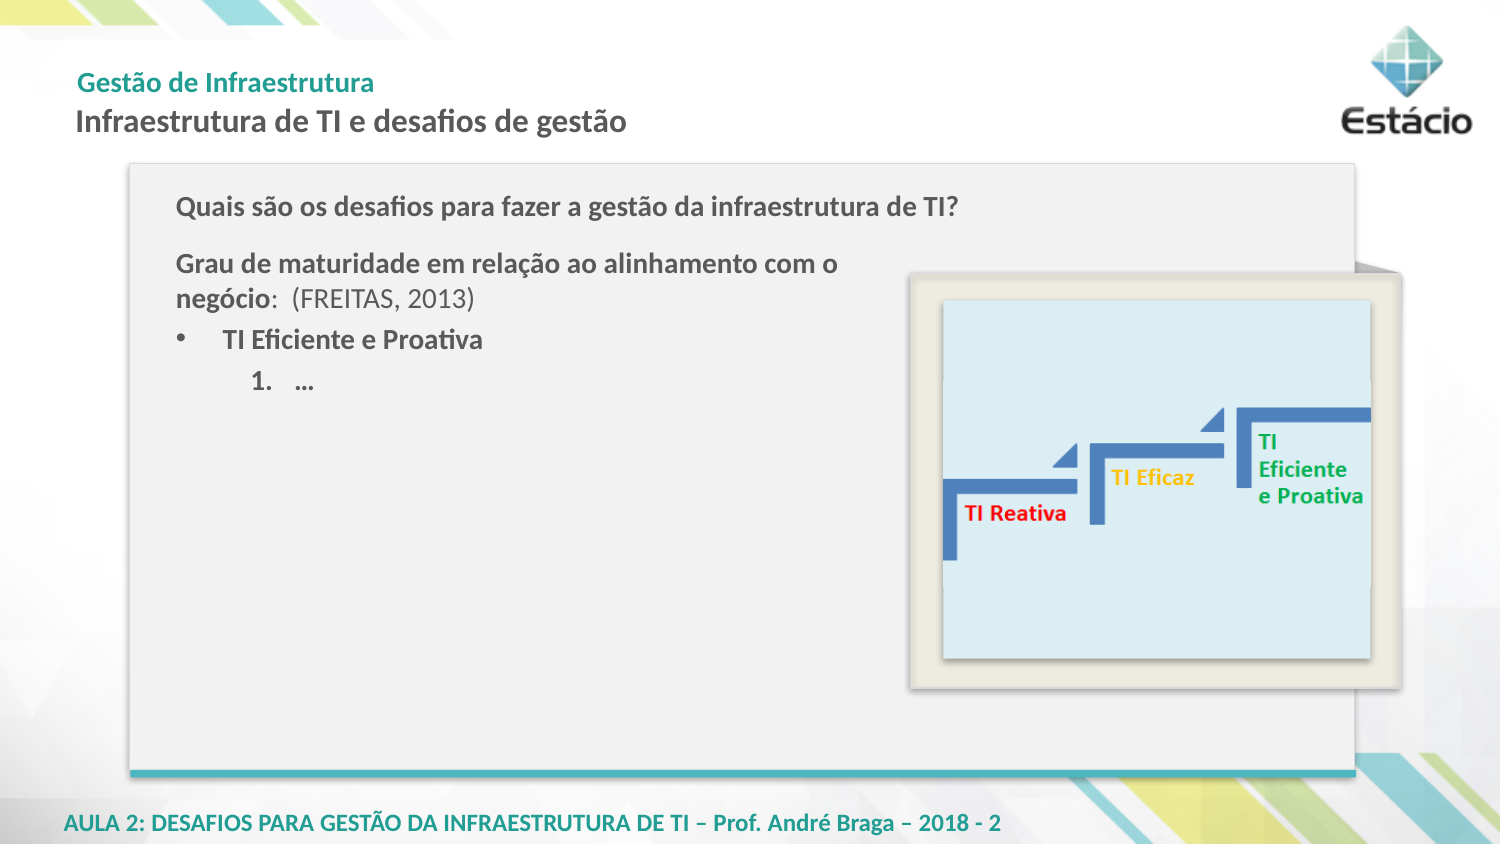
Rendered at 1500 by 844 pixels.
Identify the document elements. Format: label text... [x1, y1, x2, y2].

text_box Infraestrutura de TI e desafios de gestão [60, 92, 650, 147]
picture [0, 0, 1500, 844]
text_box Quais são os desafios para fazer a gestão da infraestrutura de TI? [160, 180, 1326, 231]
text_box [1359, 261, 1391, 270]
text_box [943, 300, 1371, 659]
text_box Grau de maturidade em relação ao alinhamento com o negócio: (FREITAS, 2013) TI Eficiente e Proativa … [160, 236, 894, 445]
text_box [128, 163, 1355, 770]
text_box [129, 769, 1357, 779]
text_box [910, 273, 1401, 689]
